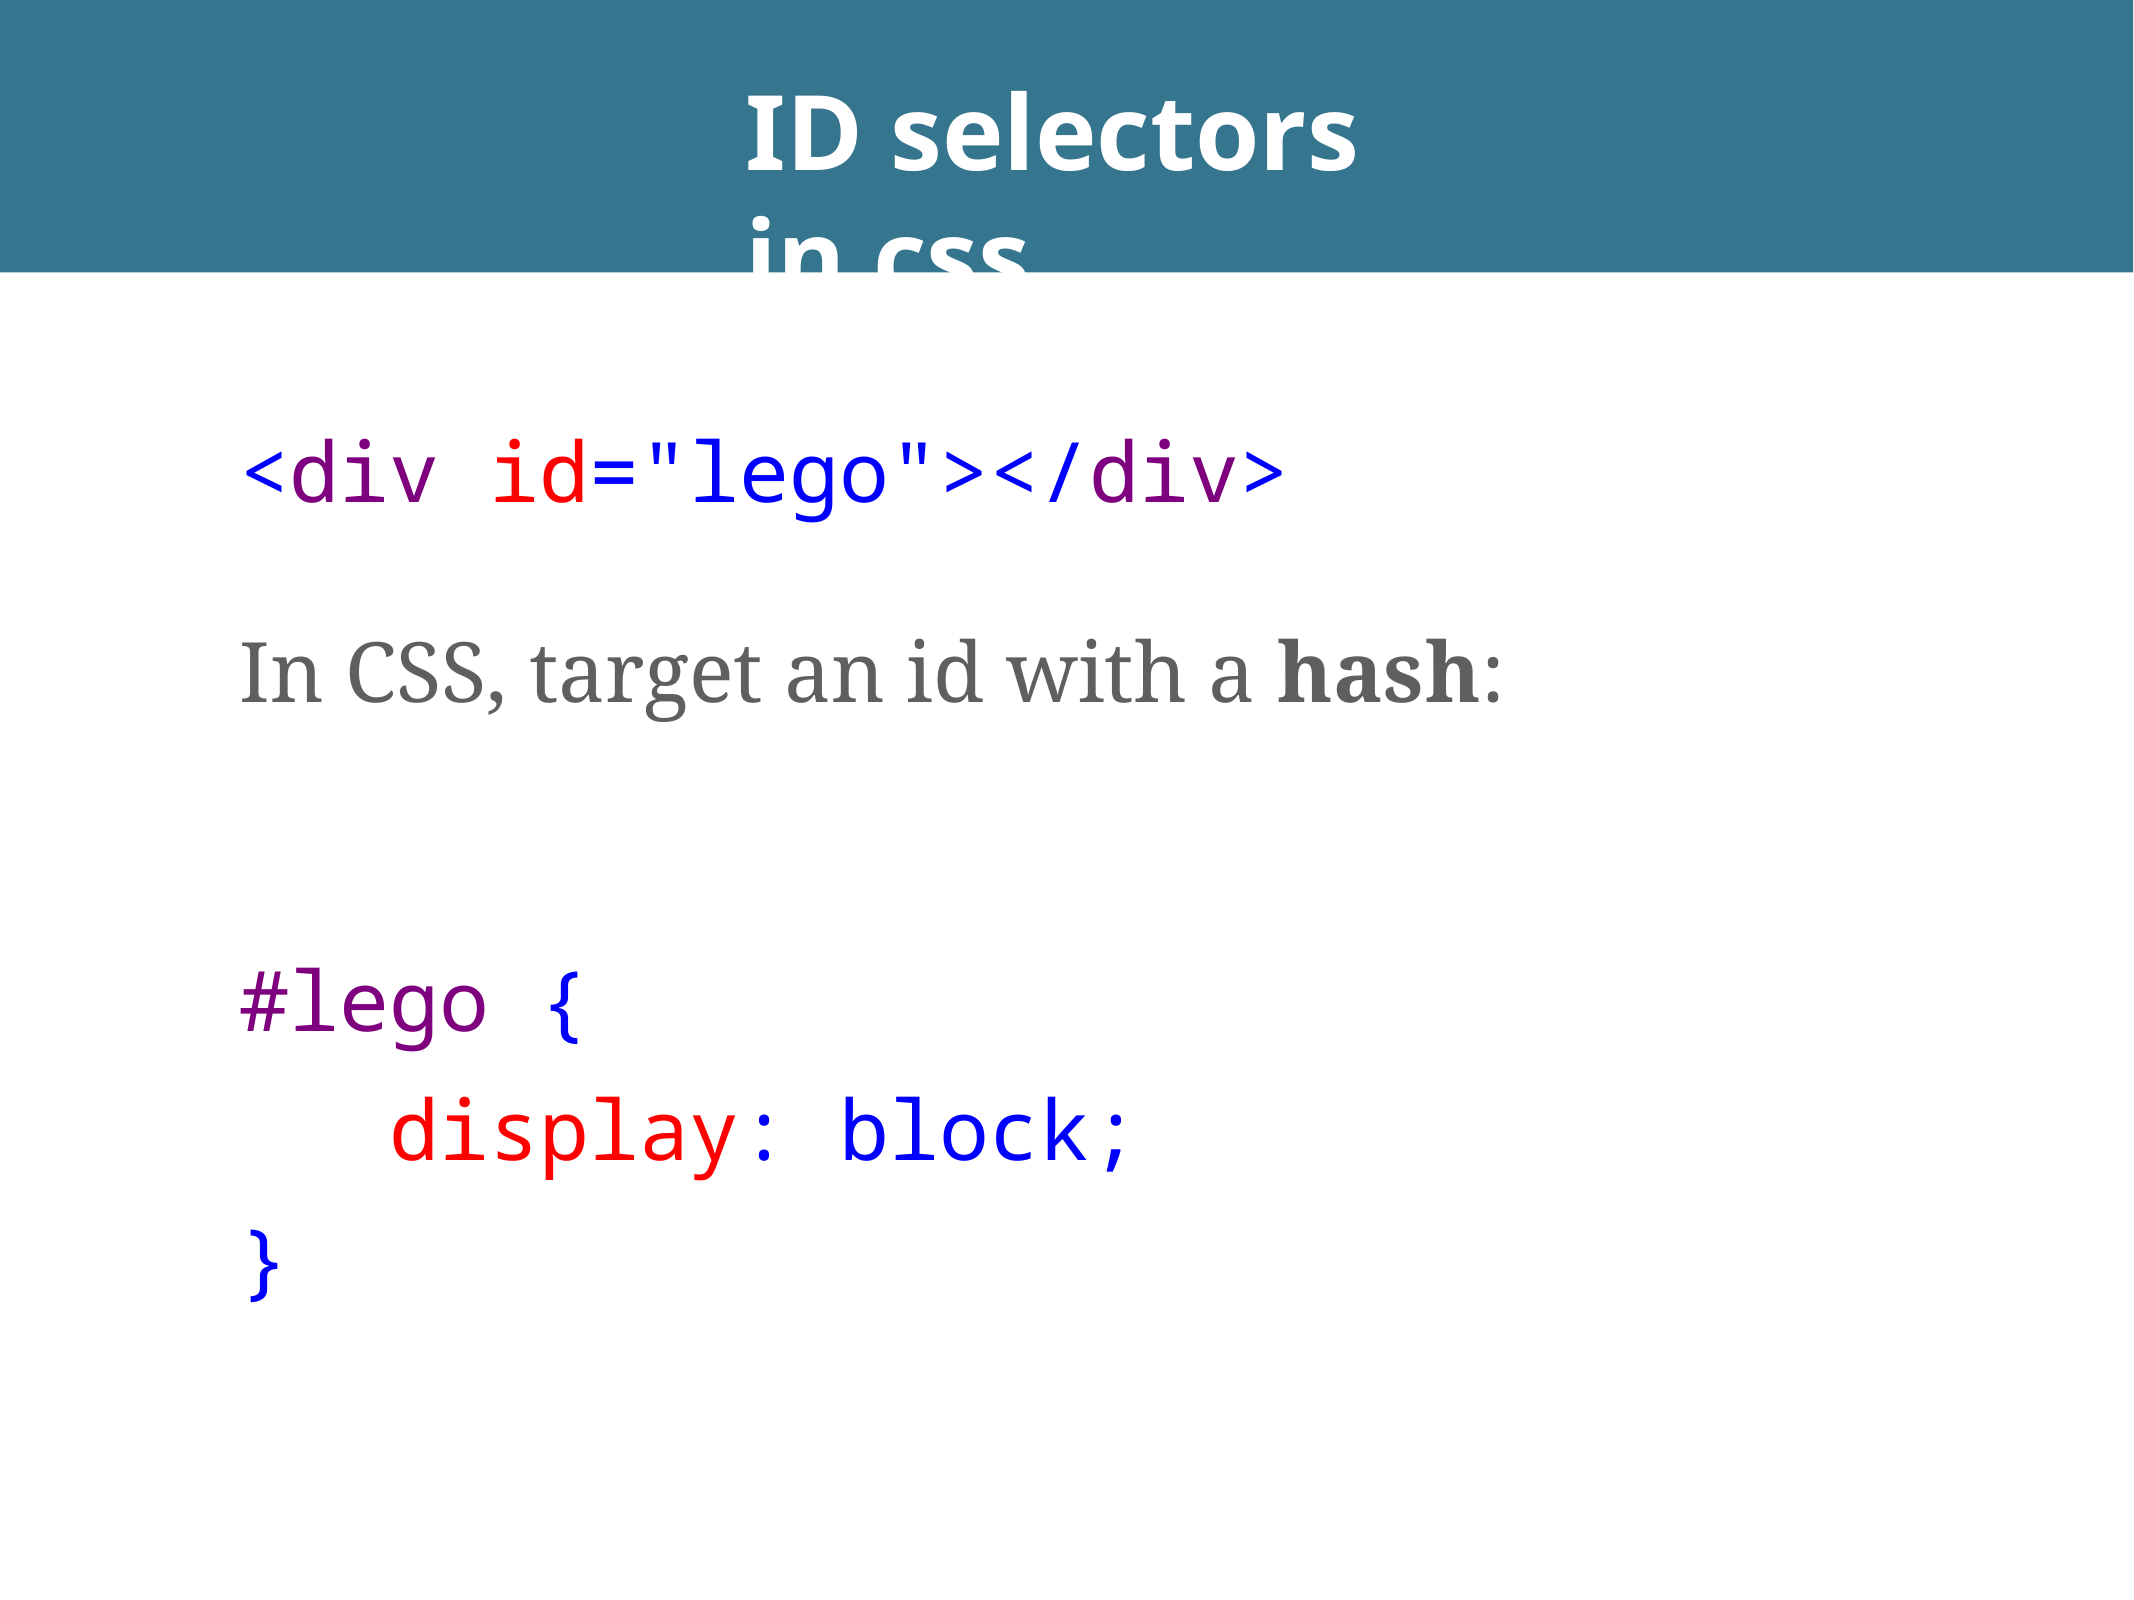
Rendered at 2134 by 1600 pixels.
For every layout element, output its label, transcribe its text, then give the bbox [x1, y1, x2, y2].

text_box [0, 0, 2134, 273]
title ID selectors in css [743, 66, 1392, 334]
text_box <div id="lego"></div> In CSS, target an id with a hash: #lego { display: block; } [237, 418, 1730, 1435]
